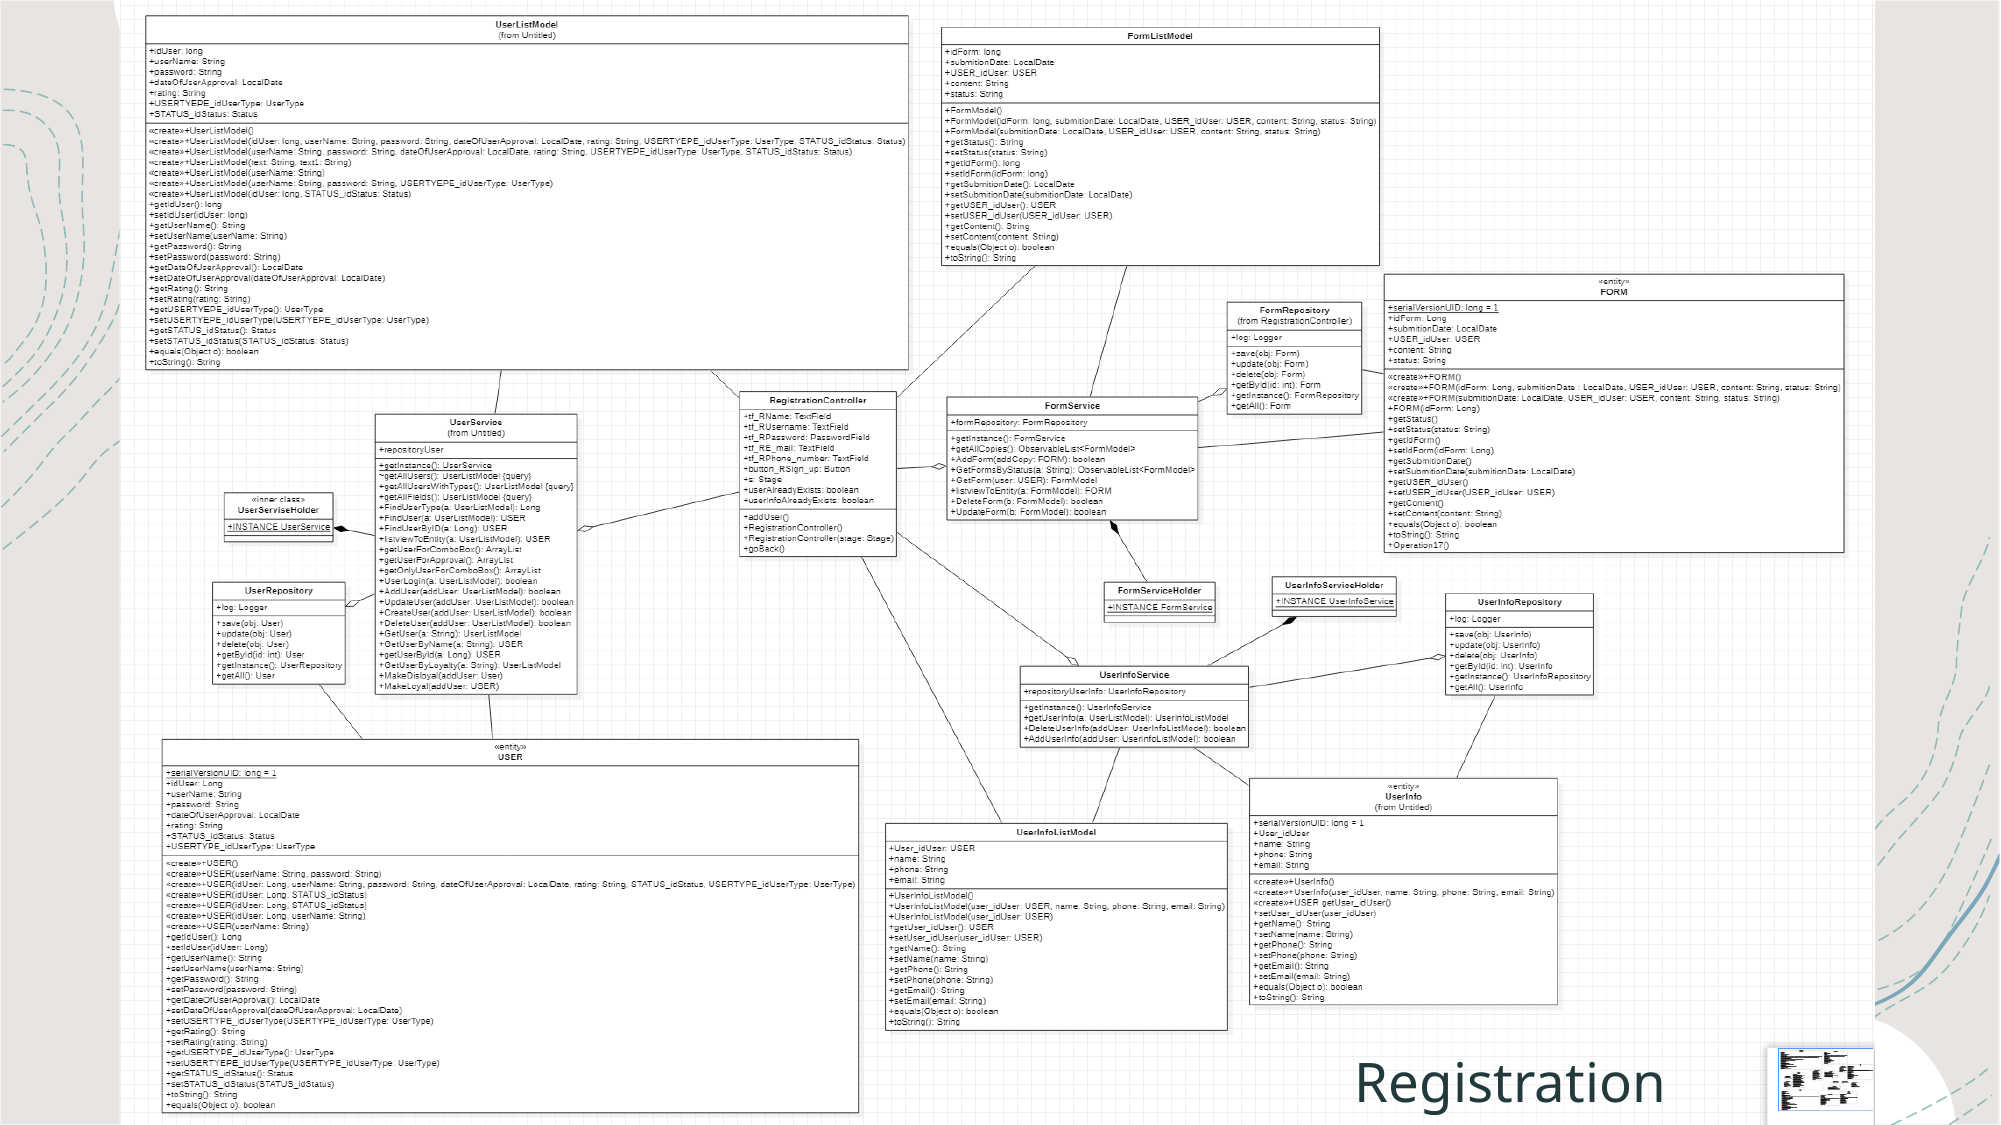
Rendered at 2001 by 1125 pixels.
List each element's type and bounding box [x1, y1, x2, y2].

list [119, 0, 1875, 1125]
